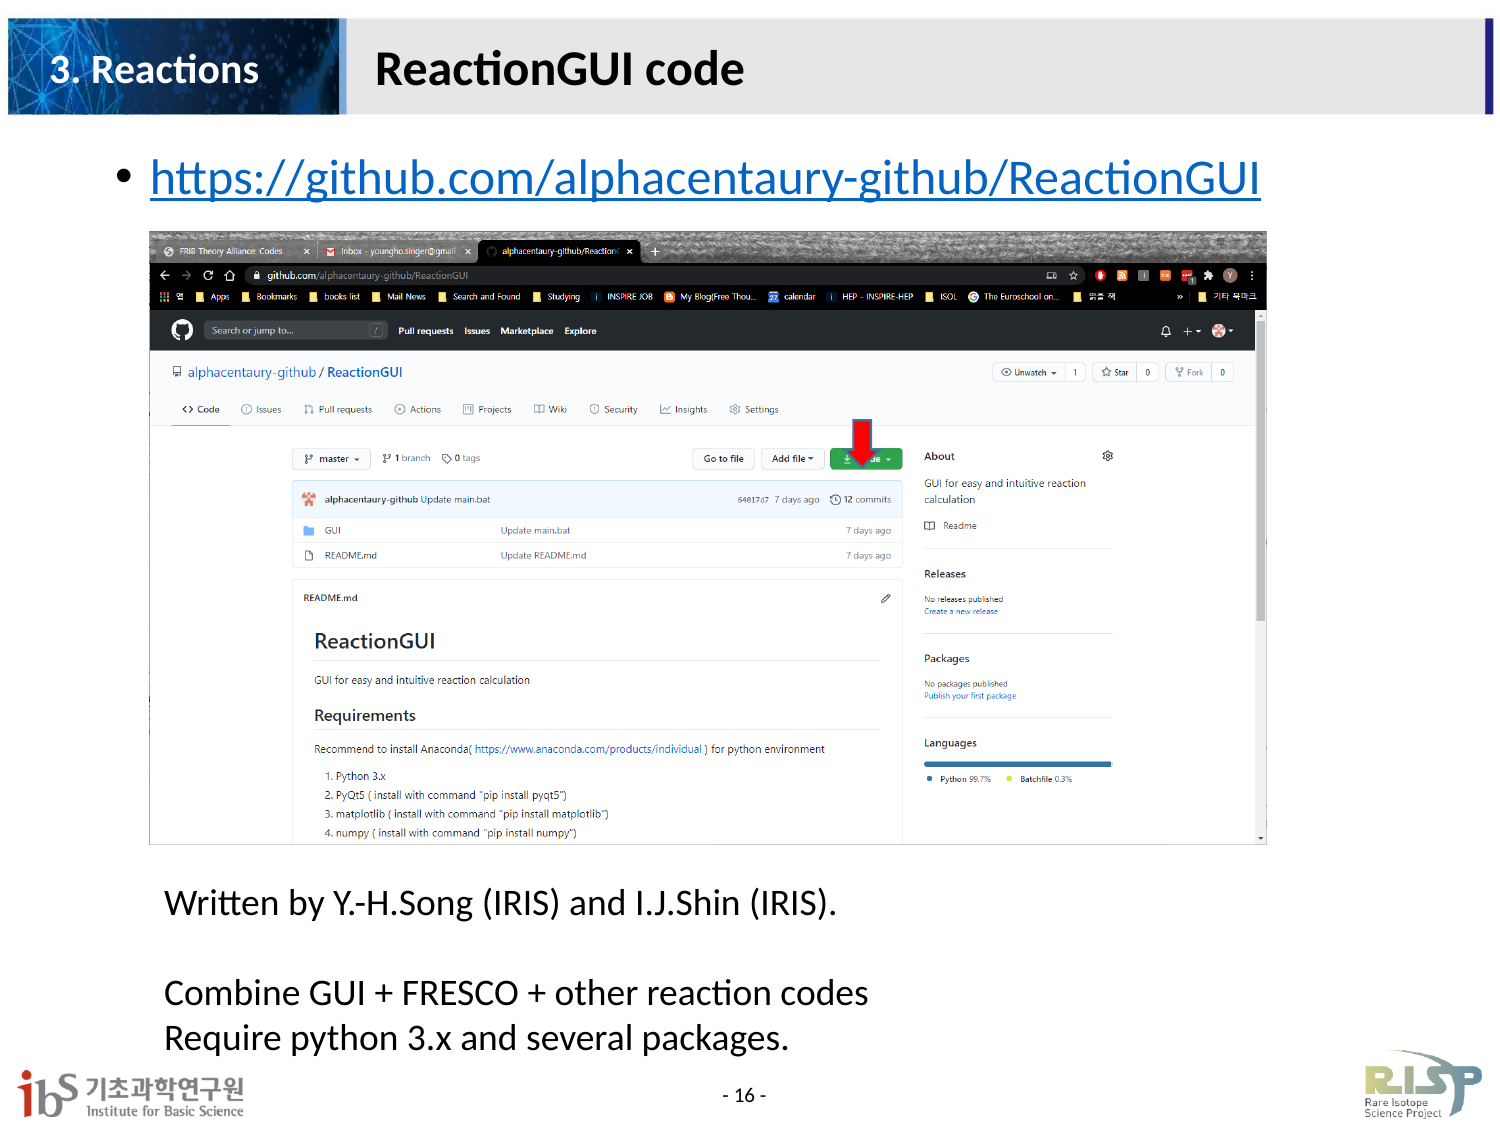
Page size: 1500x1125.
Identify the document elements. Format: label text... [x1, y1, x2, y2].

picture [17, 1070, 243, 1117]
picture [149, 231, 1267, 845]
list https://github.com/alphacentaury-github/ReactionGUI [100, 143, 1438, 882]
picture [1364, 1049, 1482, 1119]
picture [2, 10, 1500, 130]
text_box Written by Y.-H.Song (IRIS) and I.J.Shin (IRIS). Combine GUI + FRESCO + other reaction codes Require python 3.x and several packages. [149, 870, 998, 1065]
